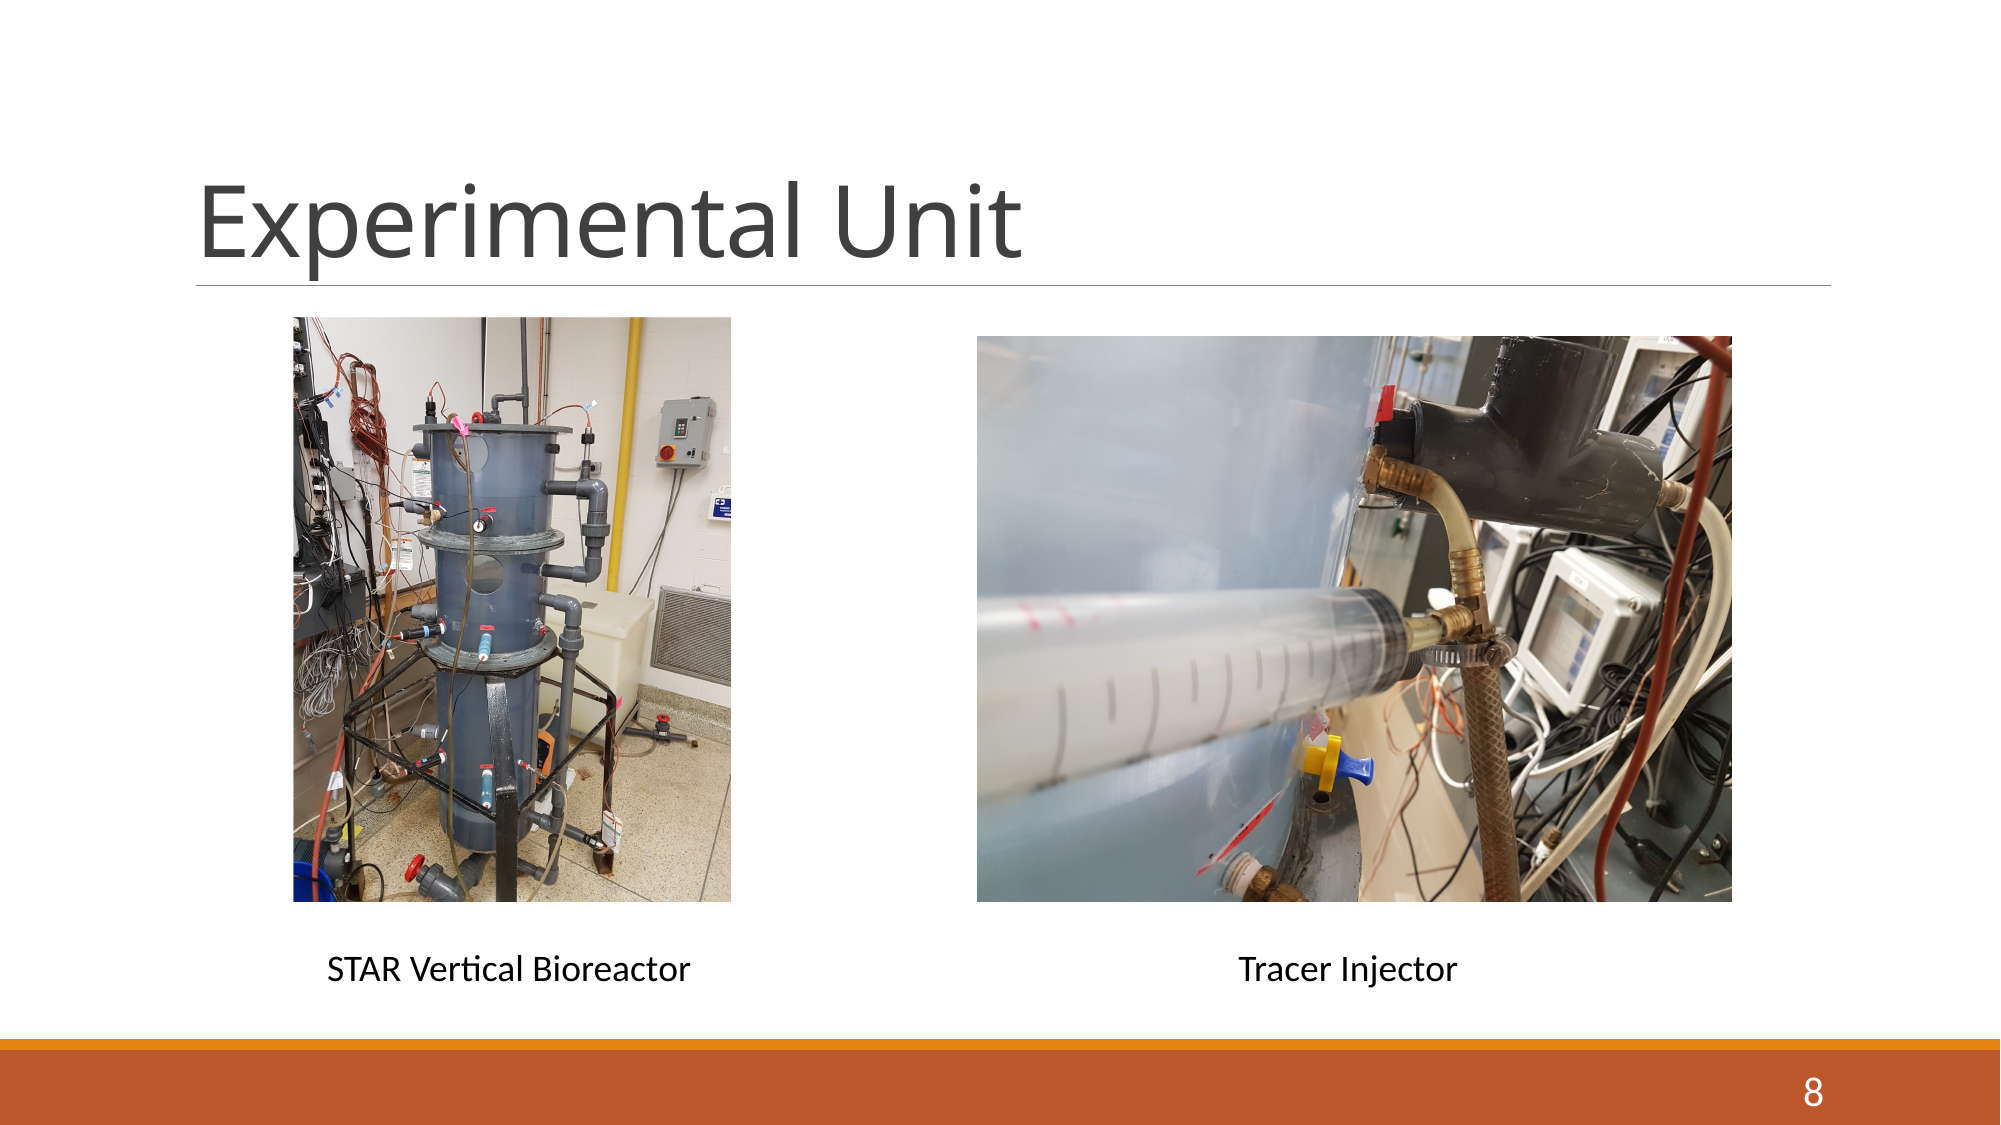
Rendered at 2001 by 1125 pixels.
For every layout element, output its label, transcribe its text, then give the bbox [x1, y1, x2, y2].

text_box Tracer Injector [1223, 936, 1682, 997]
title Experimental Unit [180, 47, 1830, 285]
picture [219, 318, 805, 901]
slide_number 8 [1624, 1059, 1840, 1120]
text_box STAR Vertical Bioreactor [312, 936, 771, 997]
picture [977, 335, 1733, 903]
